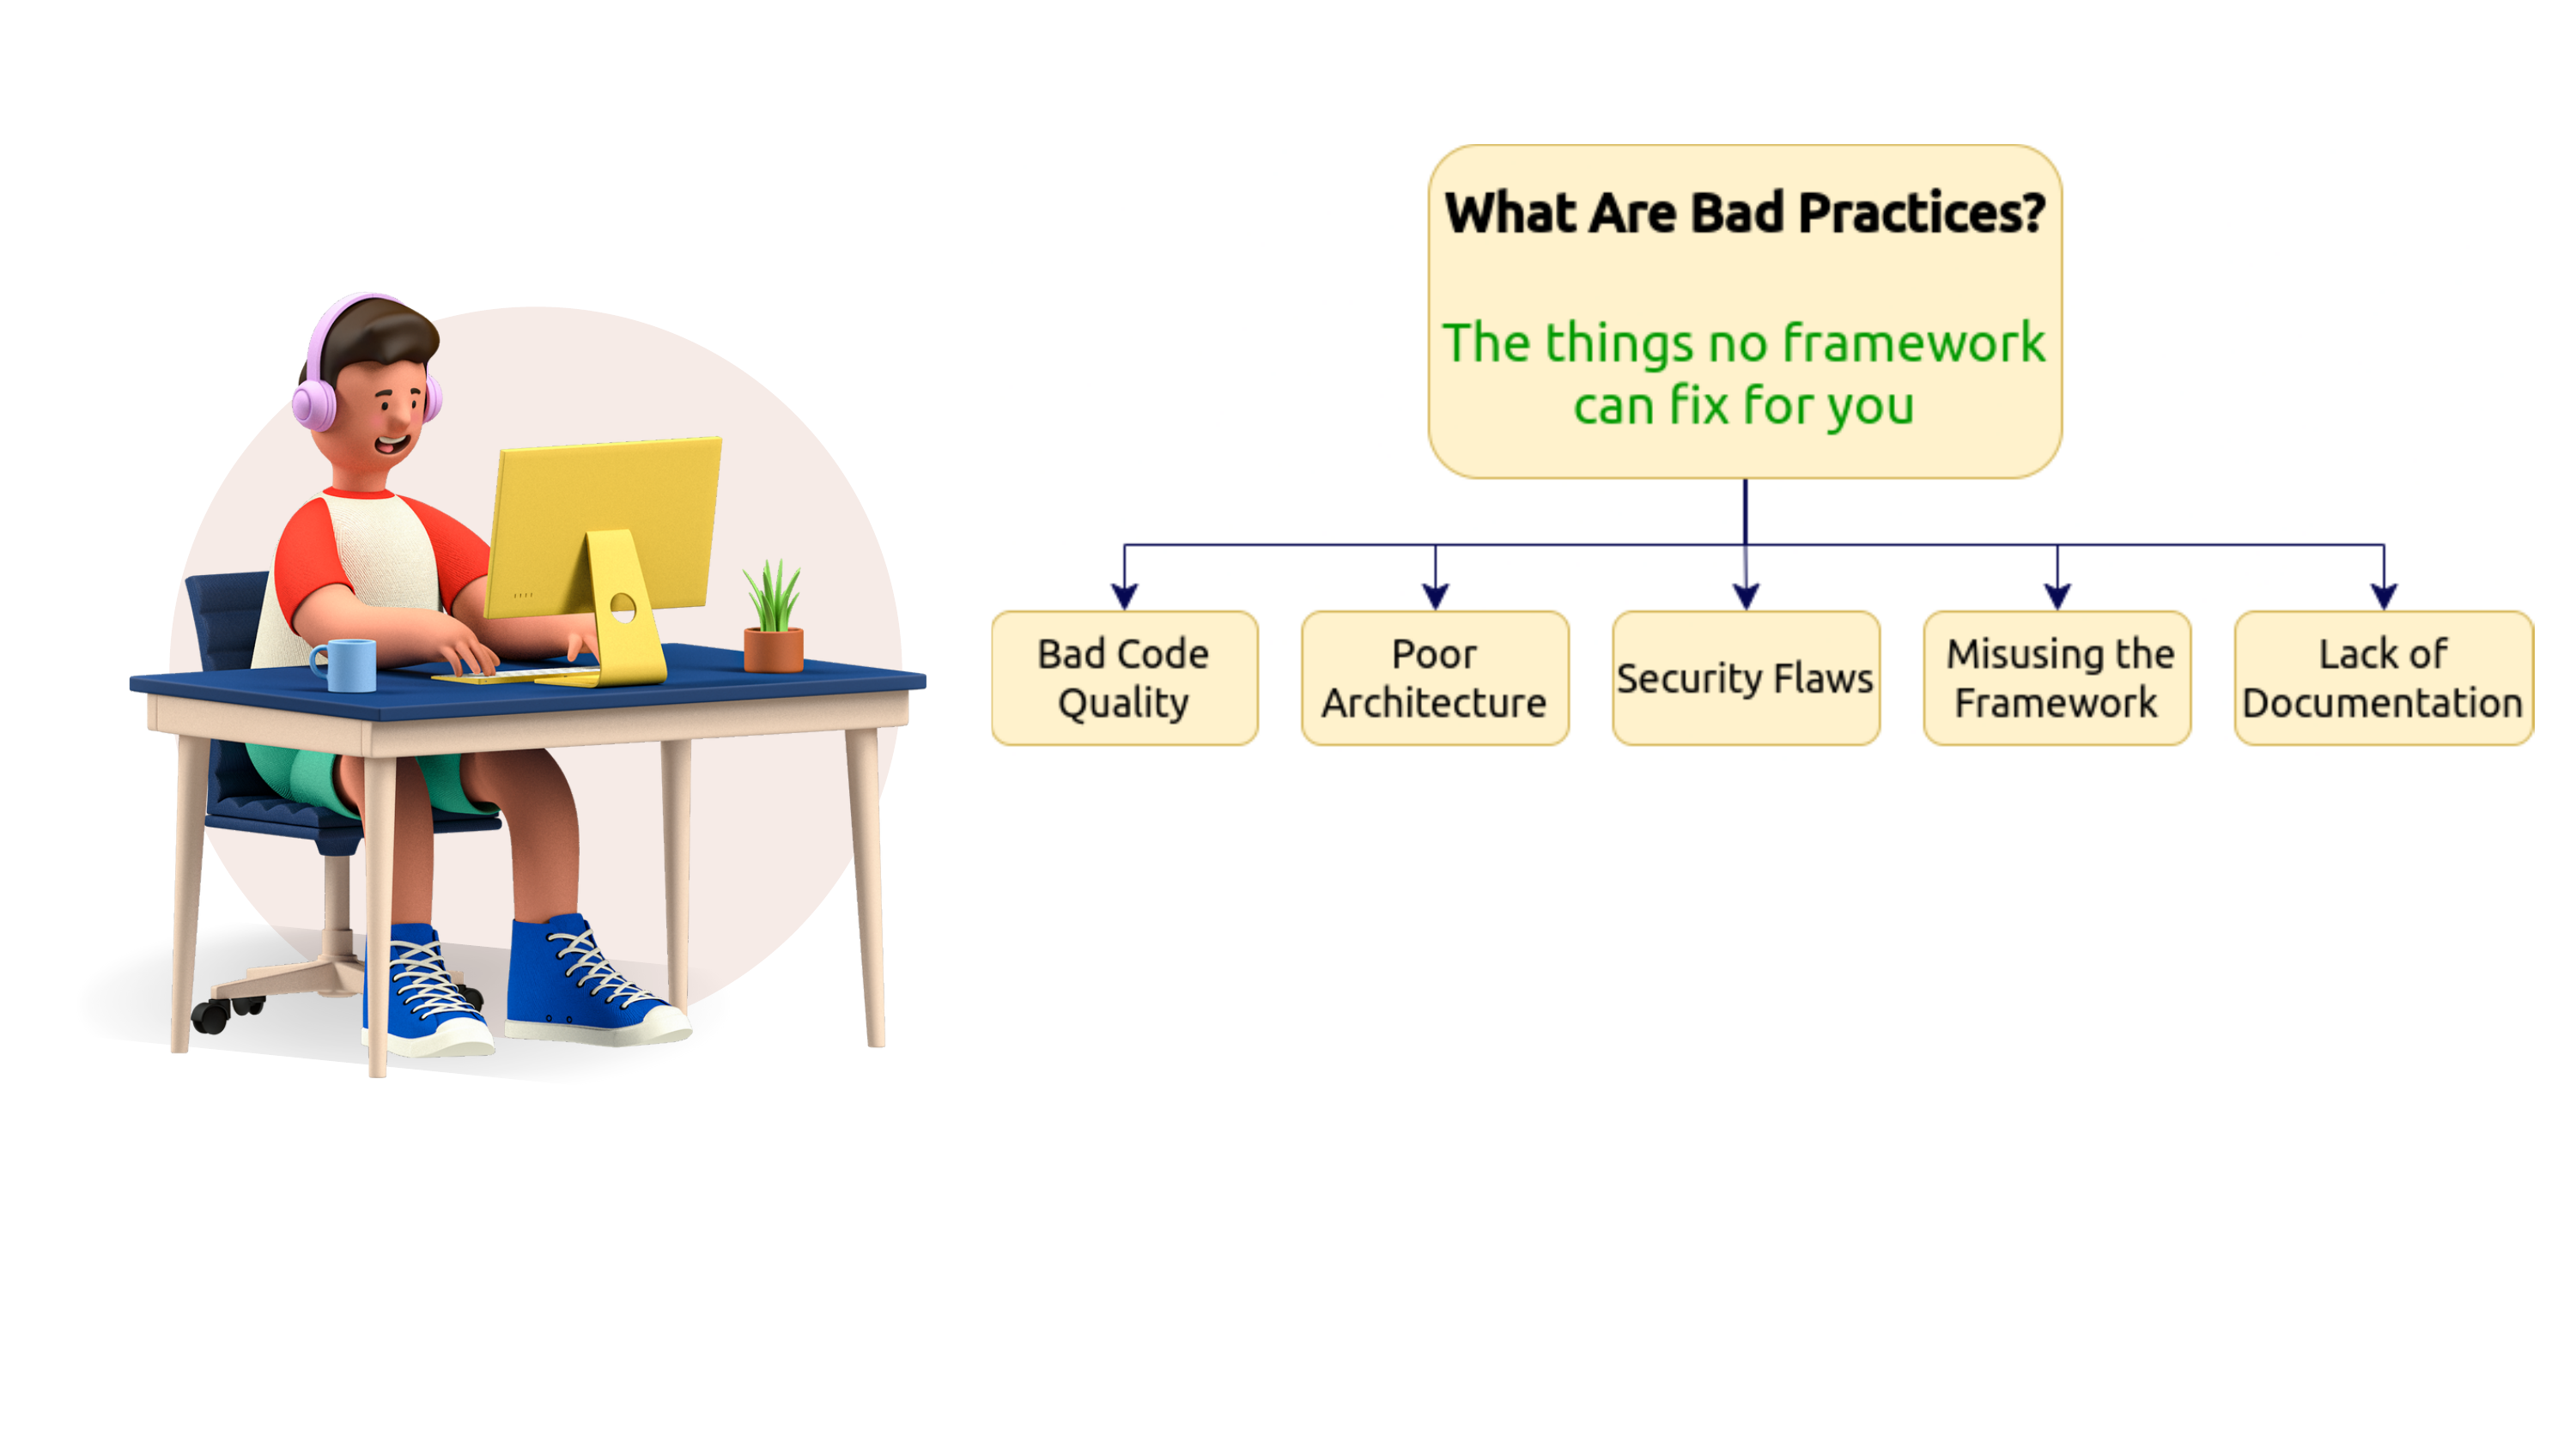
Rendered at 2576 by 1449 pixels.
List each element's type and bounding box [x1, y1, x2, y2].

text_box [71, 291, 927, 1100]
text_box [991, 144, 2535, 762]
